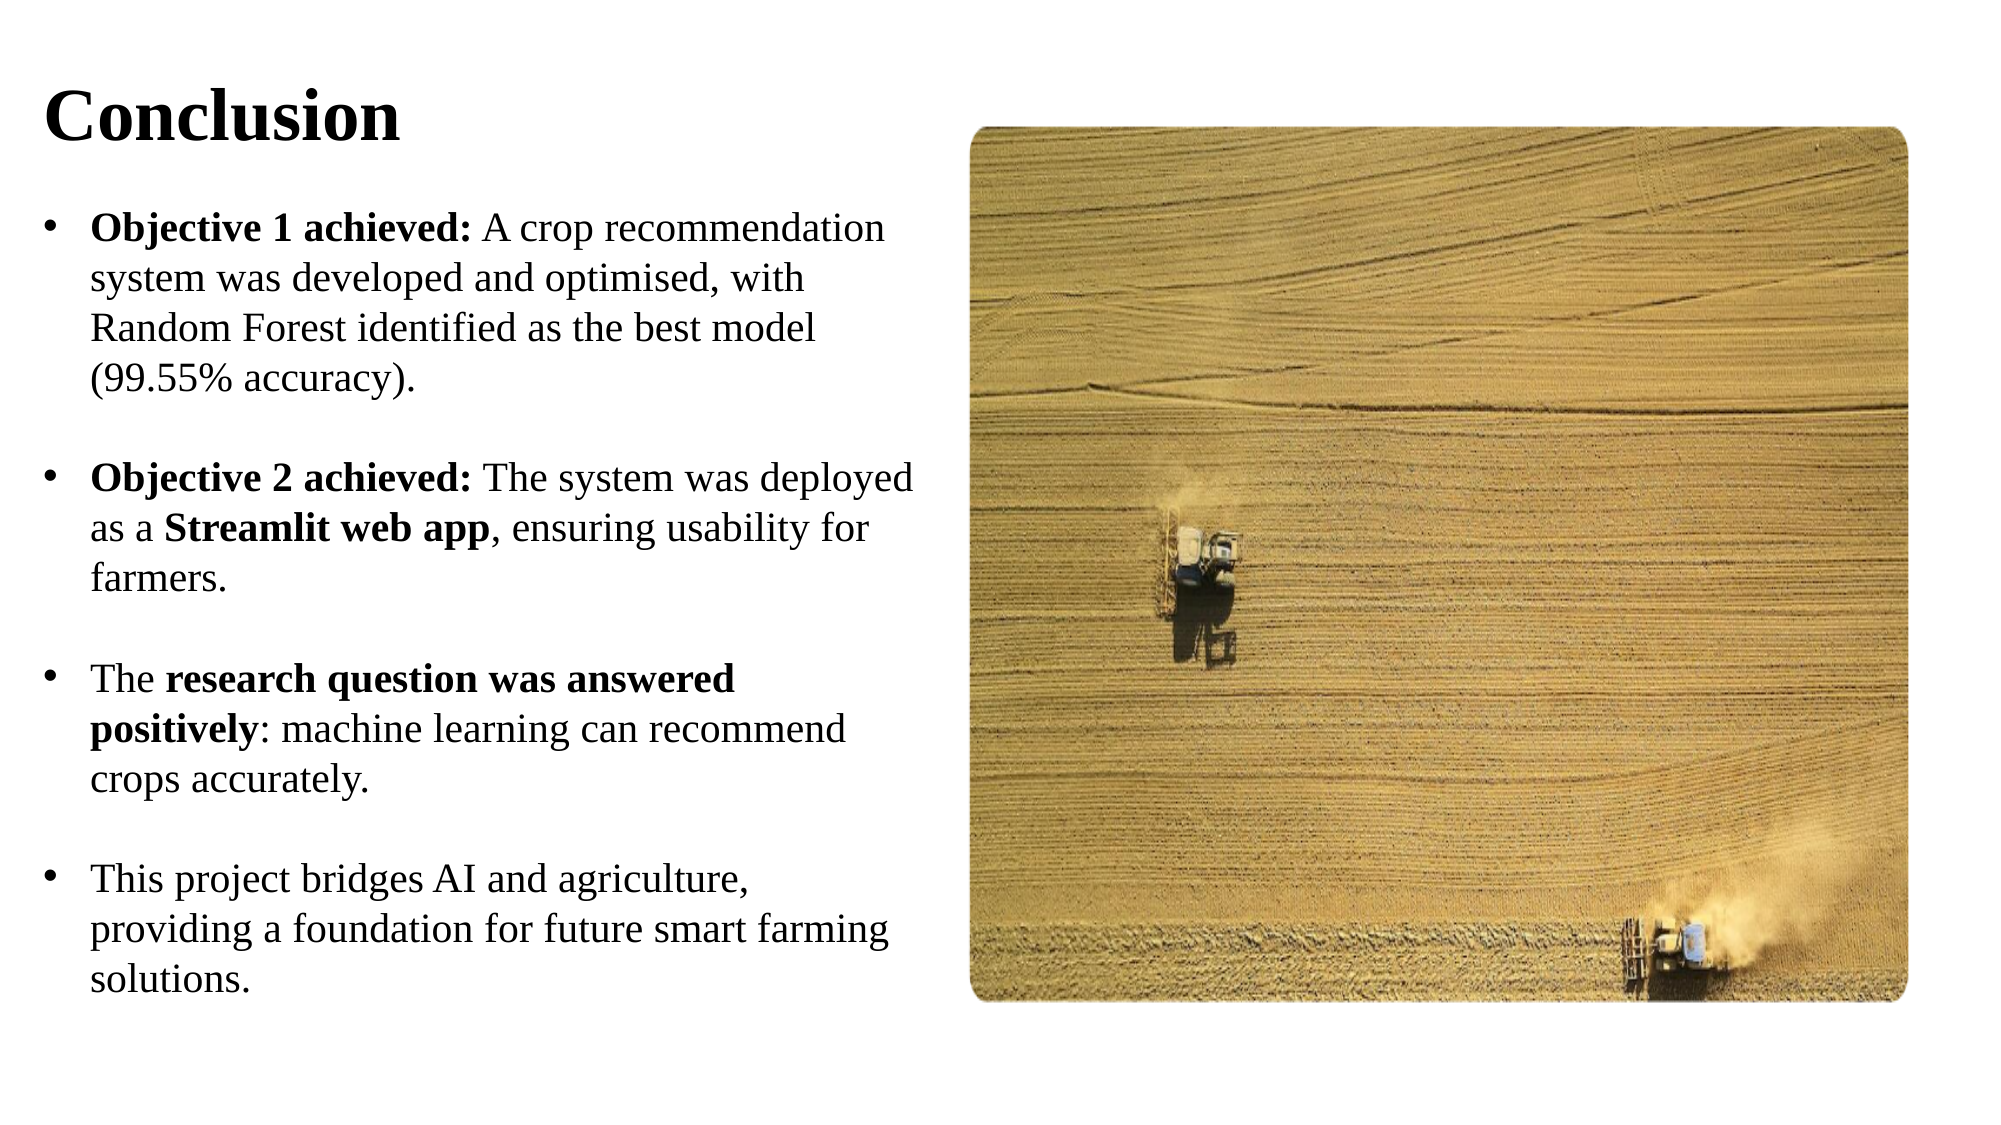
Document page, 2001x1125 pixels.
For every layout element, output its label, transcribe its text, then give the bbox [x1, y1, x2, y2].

picture [956, 96, 1972, 1040]
text_box Conclusion Objective 1 achieved: A crop recommendation system was developed and optimised, with Random Forest identified as the best model (99.55% accuracy). Objective 2 achieved: The system was deployed as a Streamlit web app, ensuring usability for farmers. The research question was answered positively: machine learning can recommend crops accurately. This project bridges AI and agriculture, providing a foundation for future smart farming solutions. [28, 57, 938, 1053]
